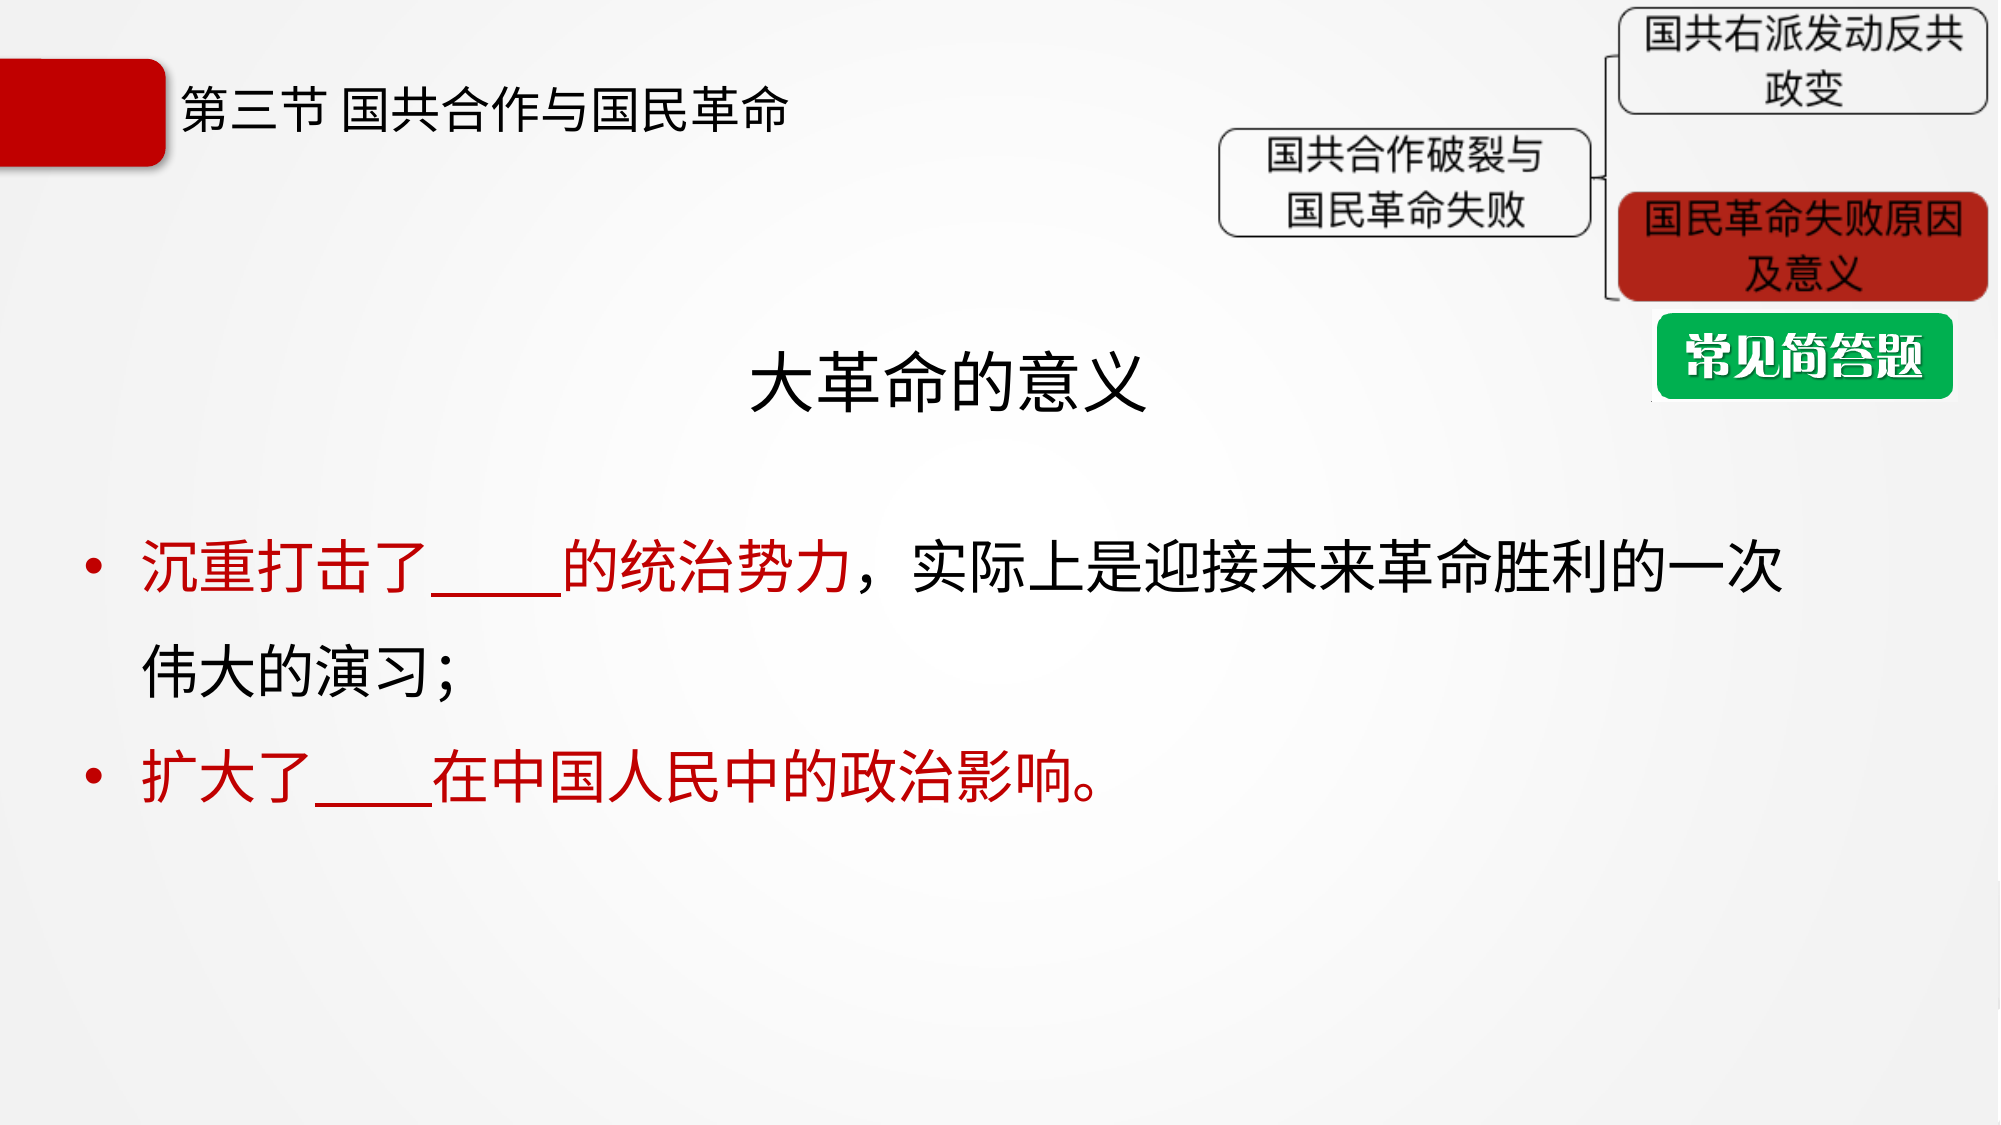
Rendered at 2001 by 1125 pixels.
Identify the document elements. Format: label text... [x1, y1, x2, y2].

text_box [0, 58, 164, 167]
list 大革命的意义 沉重打击了 的统治势力，实际上是迎接未来革命胜利的一次伟大的演习； 扩大了 在中国人民中的政治影响。 [68, 293, 1830, 916]
title 第三节 国共合作与国民革命 [164, 59, 1217, 166]
picture [0, 0, 2000, 1125]
